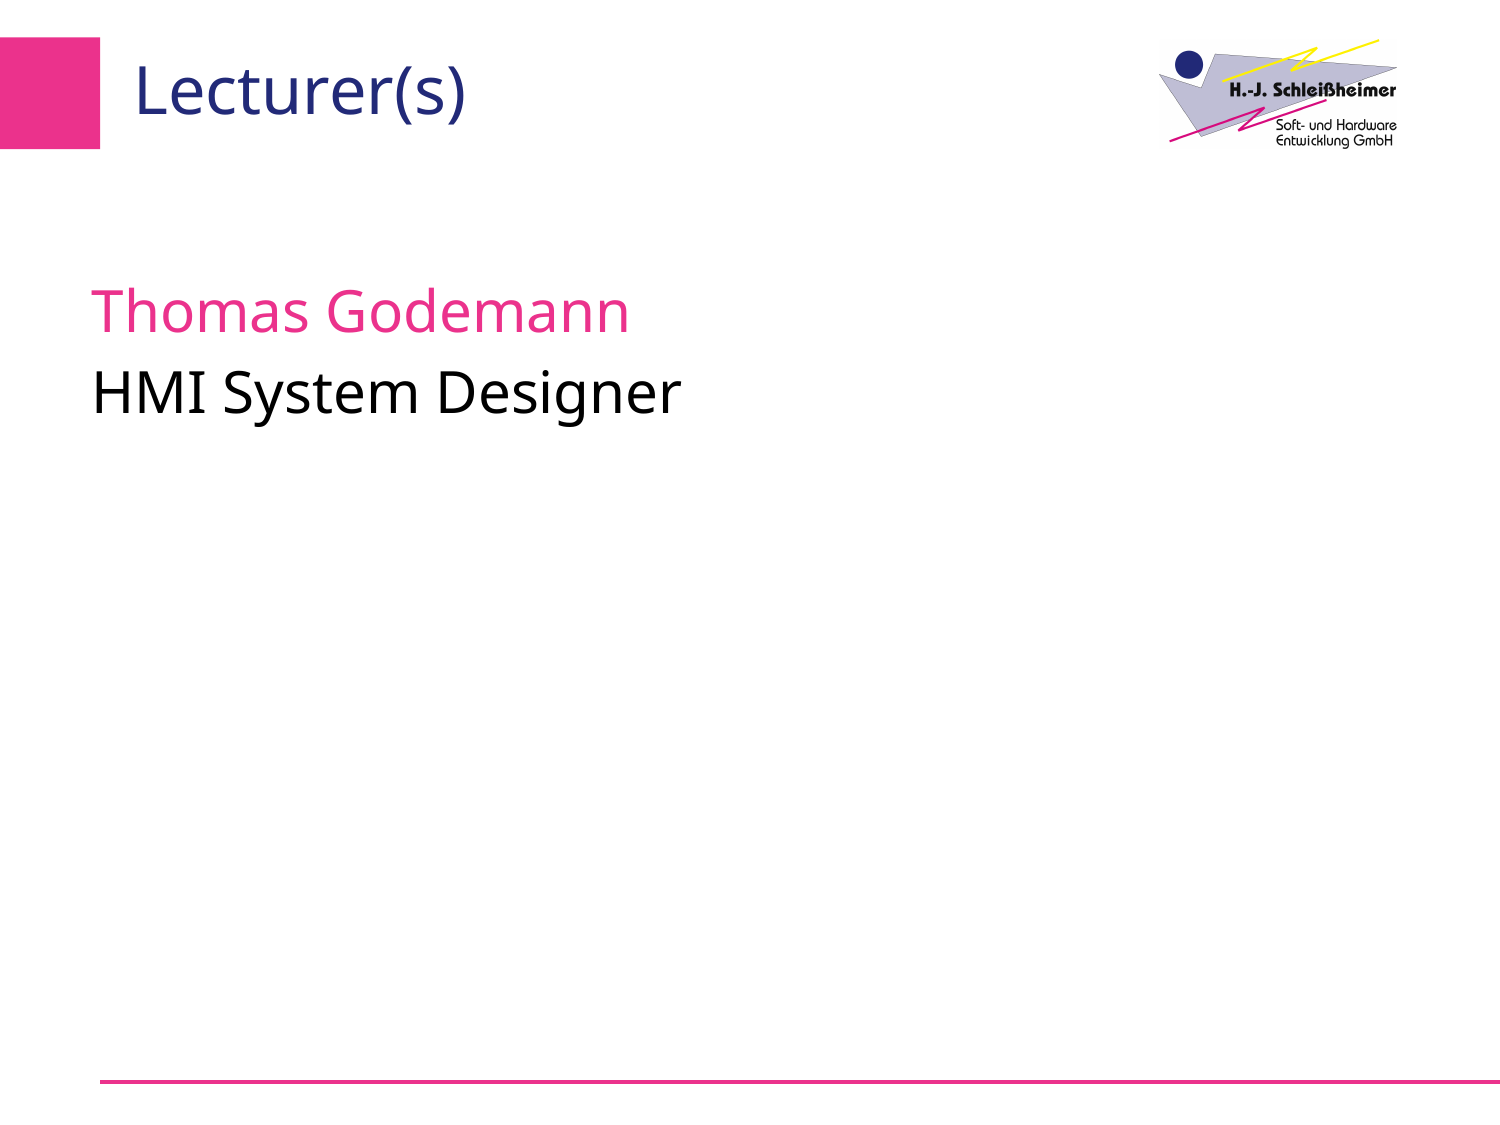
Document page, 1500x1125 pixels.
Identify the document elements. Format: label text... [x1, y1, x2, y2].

title Lecturer(s) [133, 23, 1152, 152]
picture [1159, 39, 1397, 149]
list Thomas Godemann HMI System Designer [76, 184, 1105, 1047]
